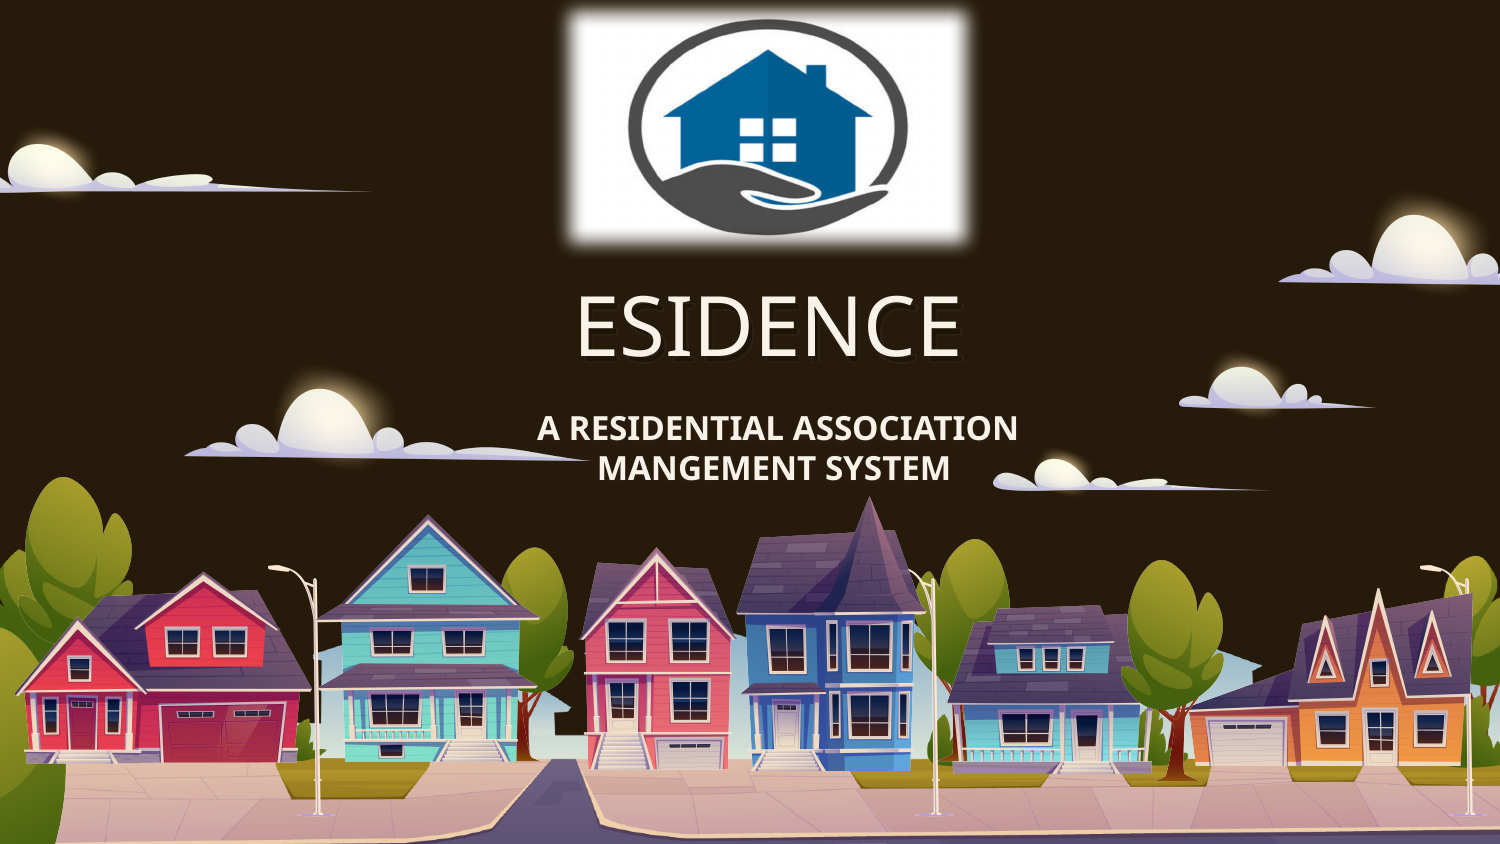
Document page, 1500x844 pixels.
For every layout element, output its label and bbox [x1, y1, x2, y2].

picture [551, 0, 985, 261]
picture [0, 503, 1500, 844]
text_box [0, 117, 1500, 503]
